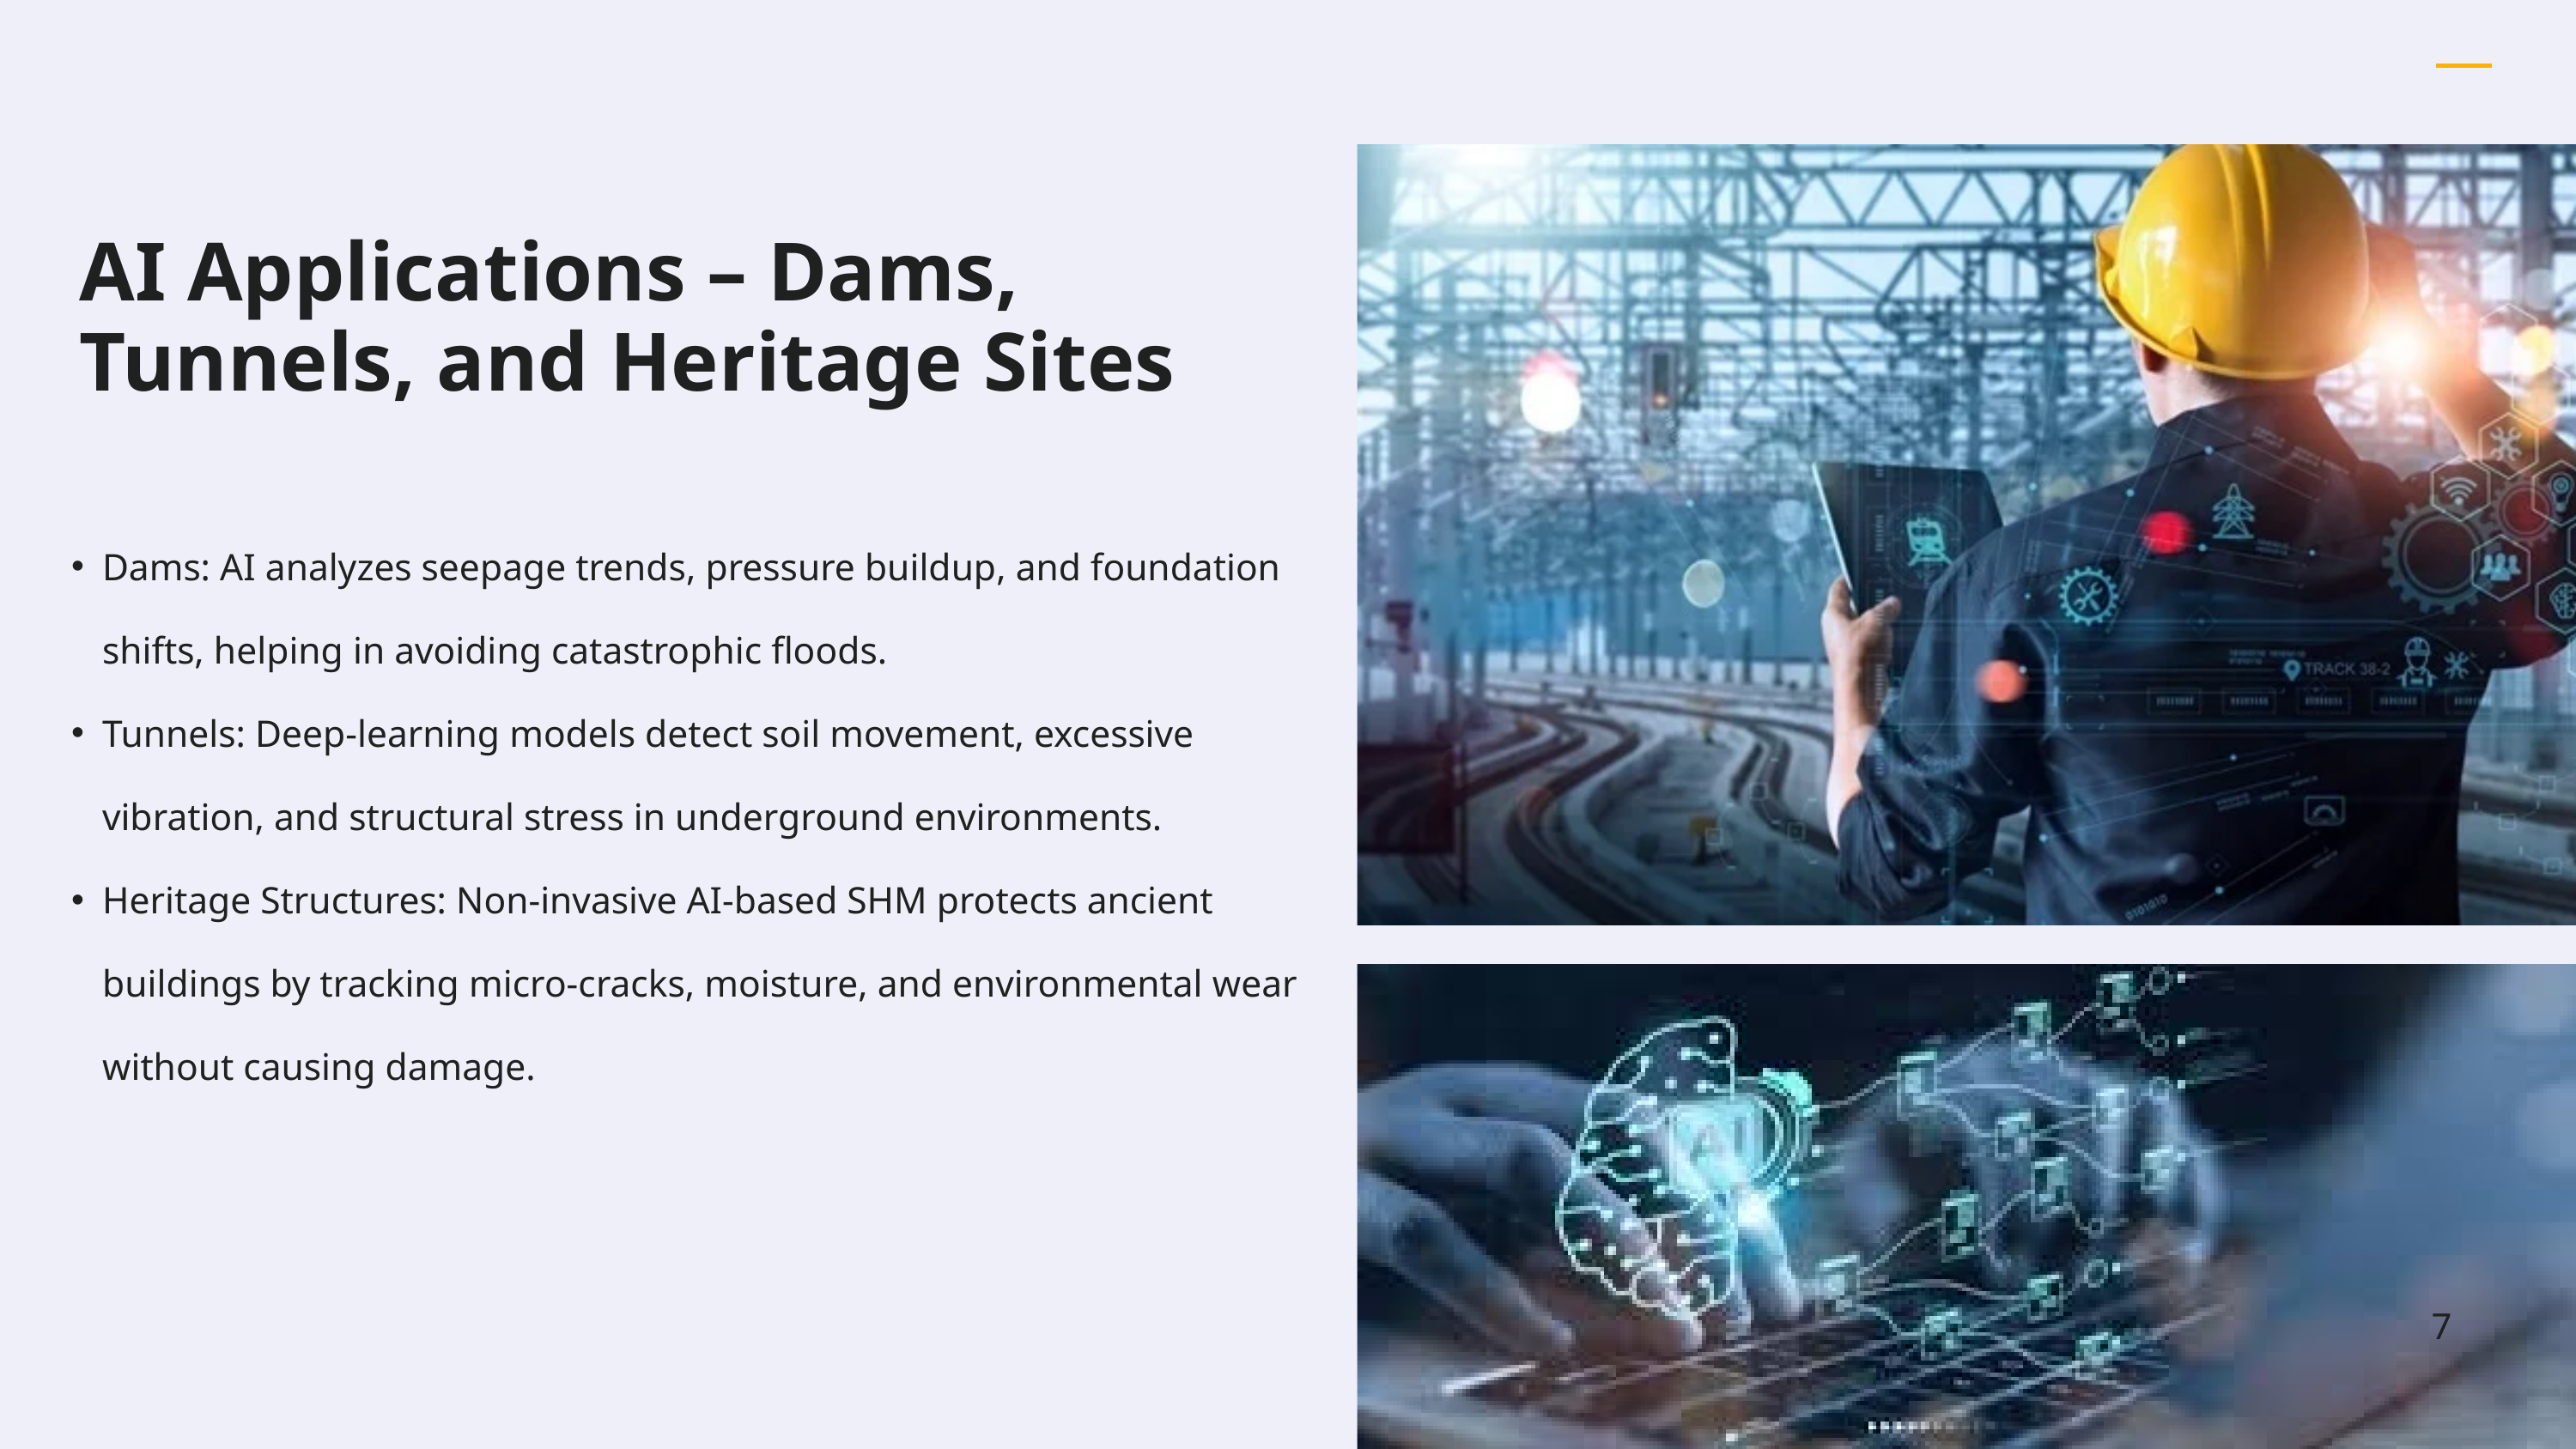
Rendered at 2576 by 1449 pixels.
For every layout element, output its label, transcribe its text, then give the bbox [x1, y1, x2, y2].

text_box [1357, 964, 2576, 1449]
text_box AI Applications – Dams, Tunnels, and Heritage Sites [79, 227, 1198, 408]
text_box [1357, 144, 2576, 926]
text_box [2435, 64, 2493, 69]
text_box Dams: AI analyzes seepage trends, pressure buildup, and foundation shifts, helping in avoiding catastrophic floods. Tunnels: Deep-learning models detect soil movement, excessive vibration, and structural stress in underground environments. Heritage Structures: Non-invasive AI-based SHM protects ancient buildings by tracking micro-cracks, moisture, and environmental wear without causing damage. [40, 504, 1323, 1139]
